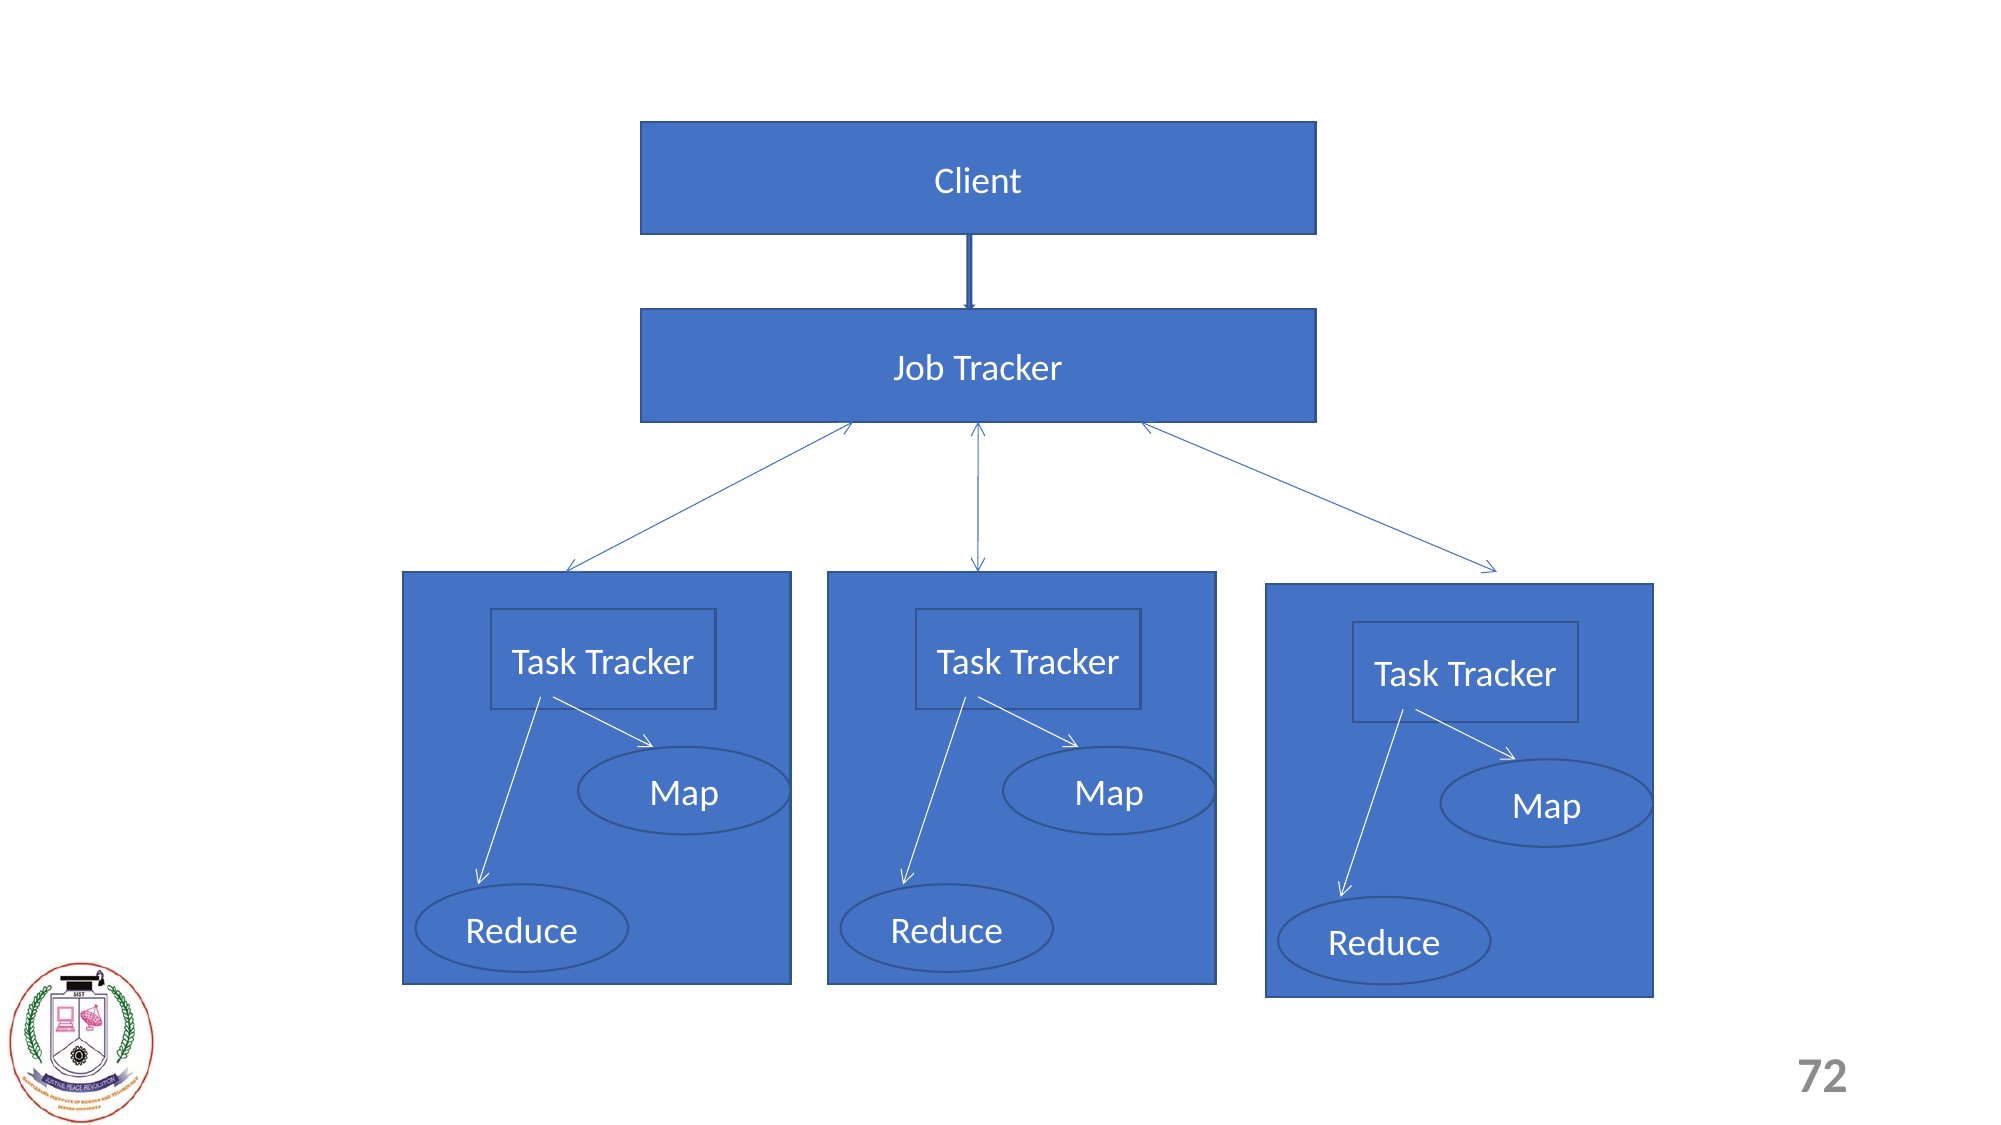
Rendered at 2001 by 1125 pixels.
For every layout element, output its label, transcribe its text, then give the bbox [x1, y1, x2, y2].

text_box [827, 571, 1217, 985]
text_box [1278, 621, 1654, 985]
text_box [402, 571, 792, 985]
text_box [415, 609, 791, 972]
slide_number 72 [1412, 1042, 1863, 1103]
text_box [1140, 421, 1497, 572]
text_box [963, 233, 976, 311]
text_box Job Tracker [640, 308, 1317, 423]
text_box [1265, 583, 1654, 998]
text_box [840, 609, 1216, 972]
text_box Client [640, 121, 1317, 235]
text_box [565, 421, 854, 572]
picture [0, 959, 162, 1125]
footer Unit-IV-Hadoop [665, 936, 1265, 997]
